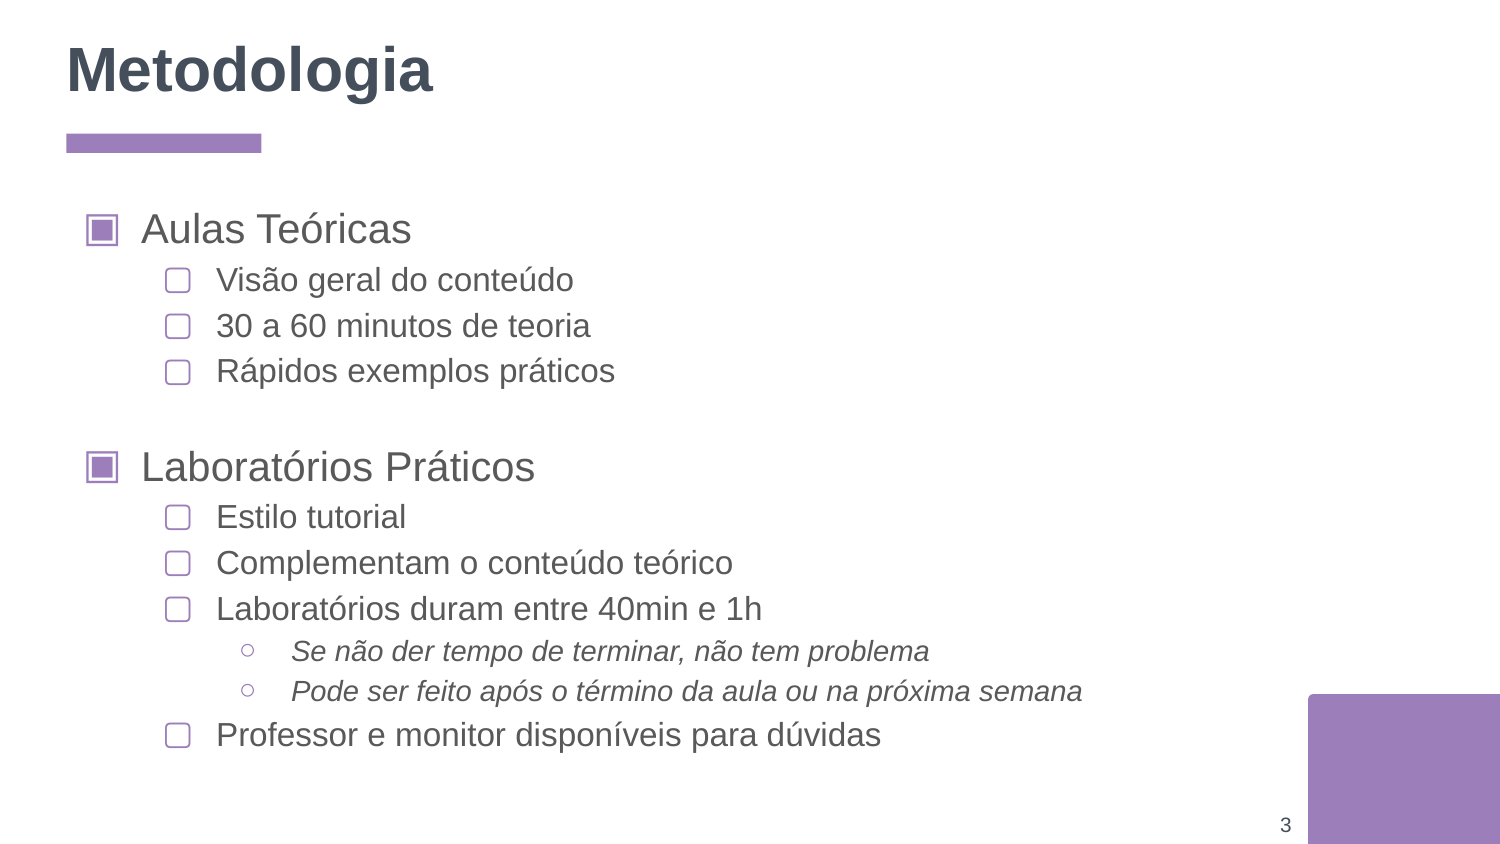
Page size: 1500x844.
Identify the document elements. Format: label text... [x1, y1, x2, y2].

slide_number ‹#› [1216, 806, 1307, 844]
list Aulas Teóricas Visão geral do conteúdo 30 a 60 minutos de teoria Rápidos exemplos práticos [51, 179, 1449, 412]
title Metodologia [51, 0, 1449, 134]
list Laboratórios Práticos Estilo tutorial Complementam o conteúdo teórico Laboratórios duram entre 40min e 1h Se não der tempo de terminar, não tem problema Pode ser feito após o término da aula ou na próxima semana Professor e monitor disponíveis para dúvidas [51, 416, 1449, 806]
